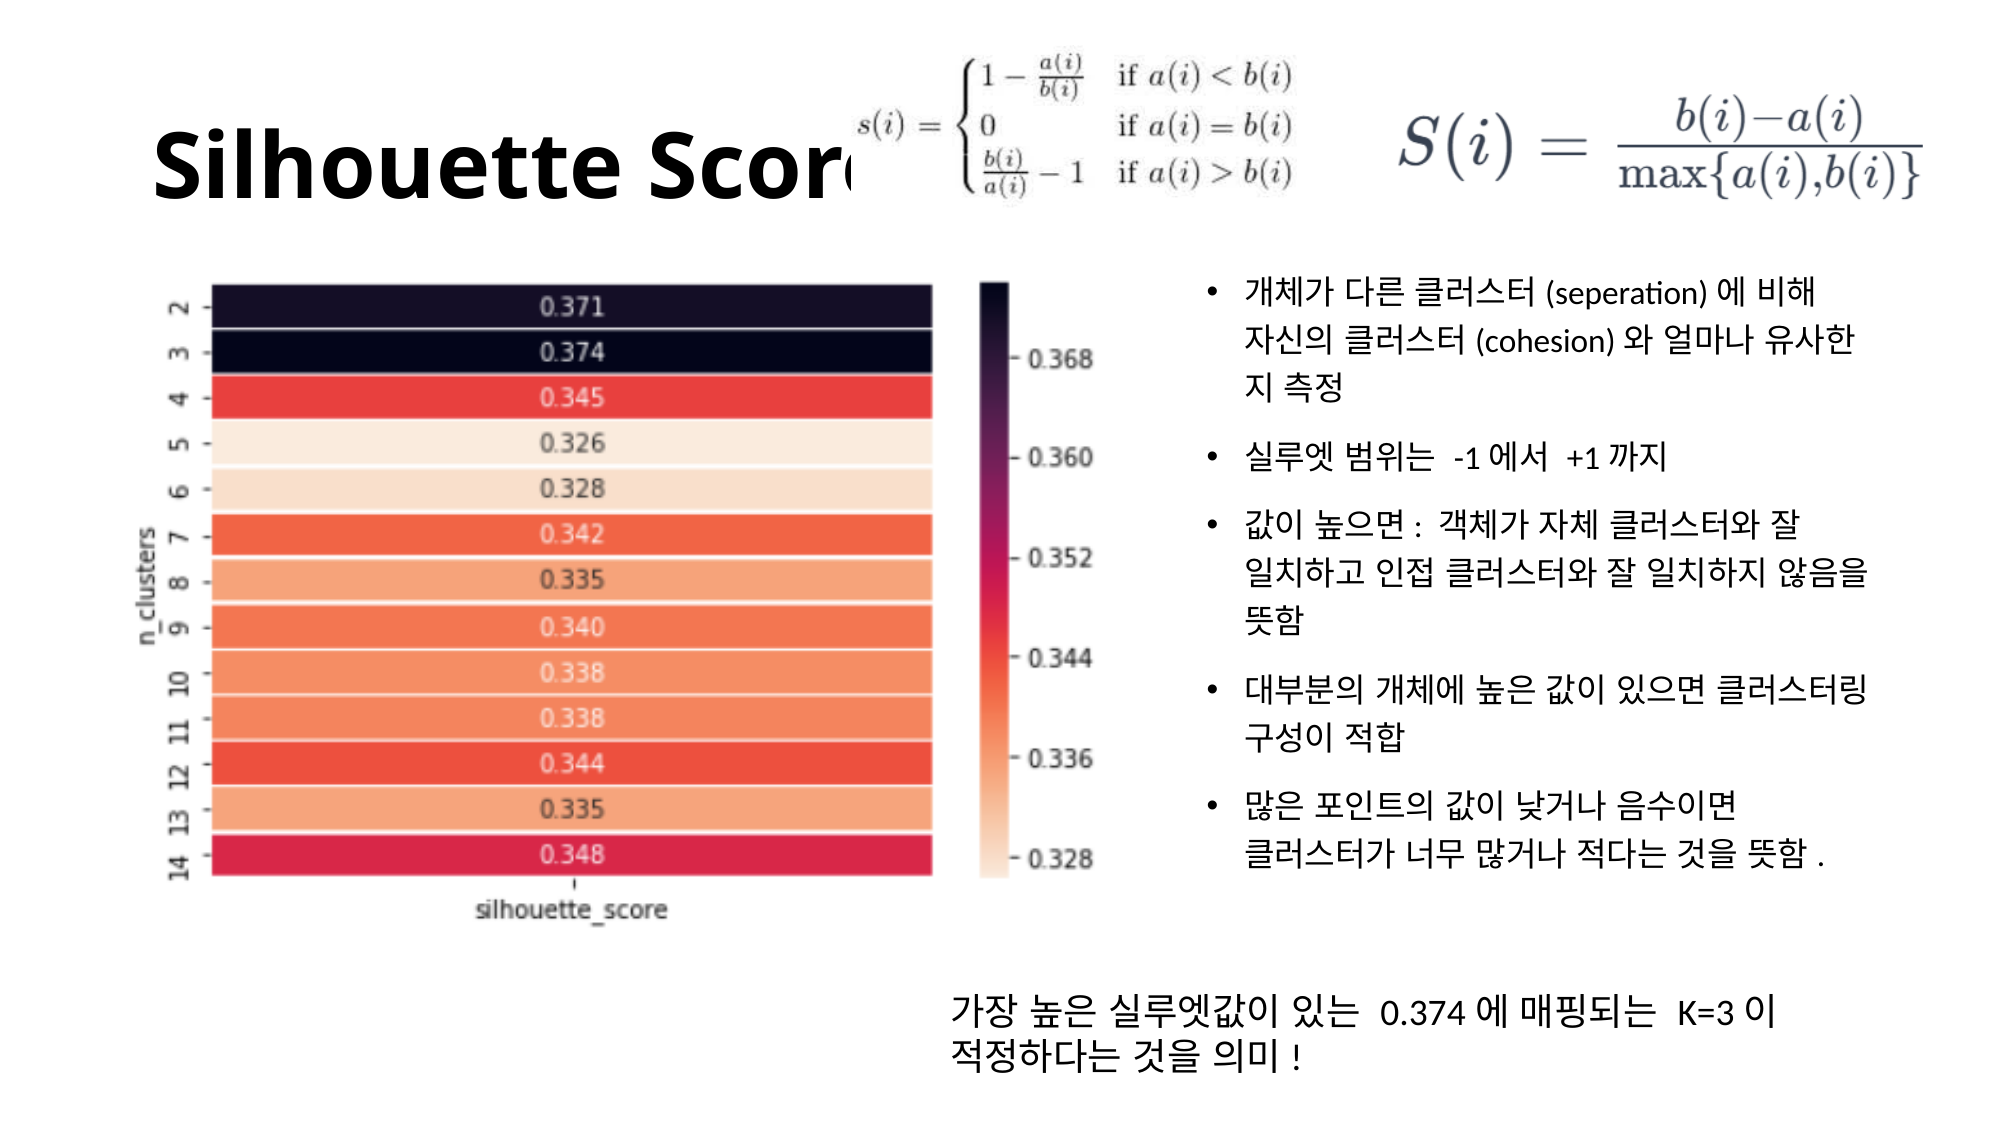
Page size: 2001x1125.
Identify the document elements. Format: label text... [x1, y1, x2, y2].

title Silhouette Score [137, 59, 1329, 278]
text_box 가장 높은 실루엣값이 있는 0.374에 매핑되는 K=3이 적정하다는 것을 의미! [935, 980, 1936, 1086]
picture [850, 45, 1316, 220]
picture [1329, 8, 2000, 257]
list 개체가 다른 클러스터(seperation)에 비해 자신의 클러스터(cohesion)와 얼마나 유사한 지 측정 실루엣 범위는 -1에서 +1까지 값이 높으면: 객체가 자체 클러스터와 잘 일치하고 인접 클러스터와 잘 일치하지 않음을 뜻함 대부분의 개체에 높은 값이 있으면 클러스터링 구성이 적합 많은 포인트의 값이 낮거나 음수이면 클러스터가 너무 많거나 적다는 것을 뜻함. [1191, 256, 1892, 970]
picture [118, 276, 1132, 935]
